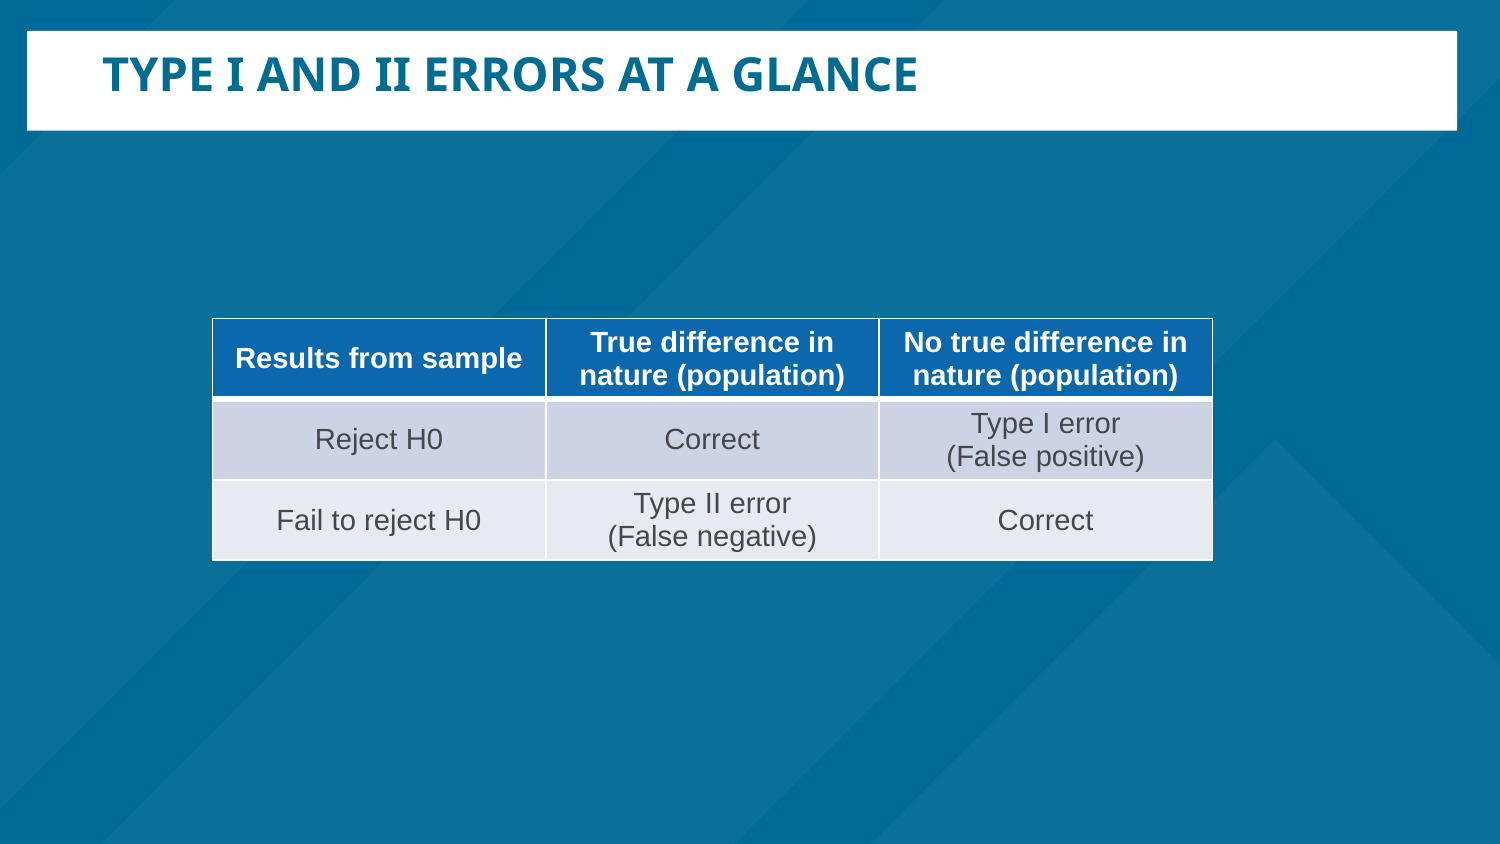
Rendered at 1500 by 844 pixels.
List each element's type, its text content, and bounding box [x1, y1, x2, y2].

table_header Results from sample [213, 319, 545, 396]
table_header True difference in nature (population) [547, 319, 878, 396]
table_cell Correct [880, 481, 1212, 559]
table_cell Correct [547, 402, 878, 479]
table_cell Type II error (False negative) [547, 481, 878, 559]
table_header No true difference in nature (population) [880, 319, 1212, 396]
table_cell Fail to reject H0 [213, 481, 545, 559]
table_cell Type I error (False positive) [880, 402, 1212, 479]
title Type I and II errors at a glance [27, 30, 1458, 131]
table_cell Reject H0 [213, 402, 545, 479]
